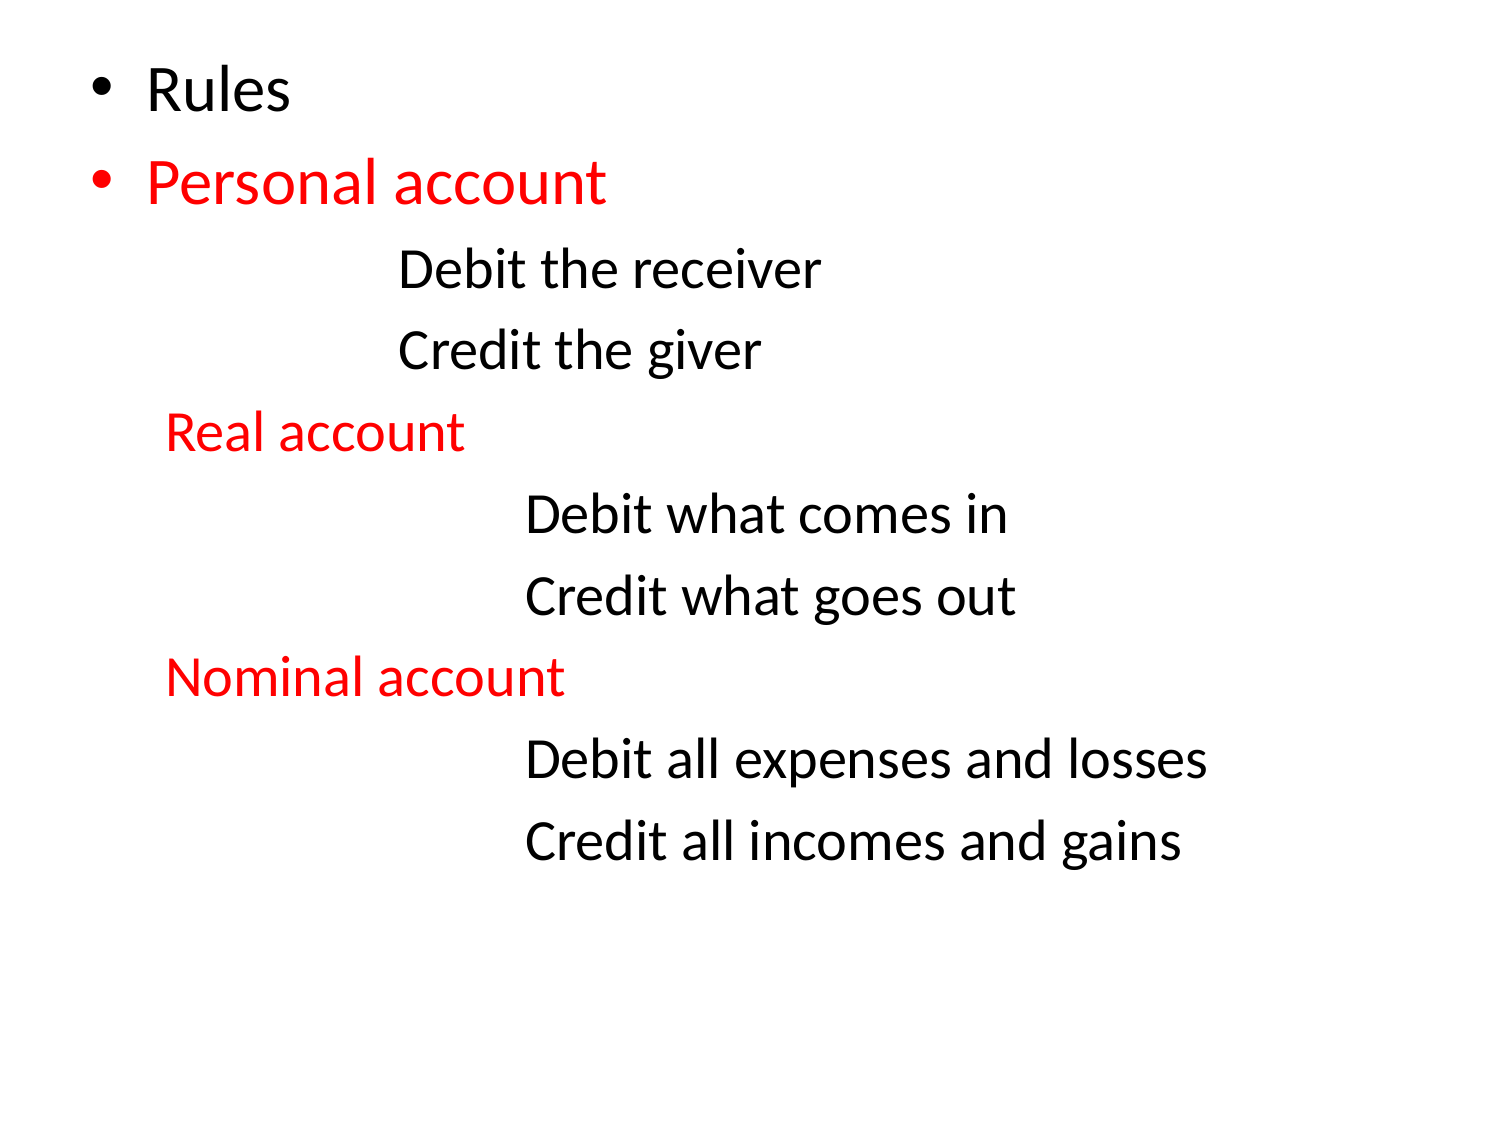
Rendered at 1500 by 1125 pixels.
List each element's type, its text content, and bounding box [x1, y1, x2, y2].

list Rules Personal account Debit the receiver Credit the giver Real account Debit what comes in Credit what goes out Nominal account Debit all expenses and losses Credit all incomes and gains [75, 37, 1425, 1075]
